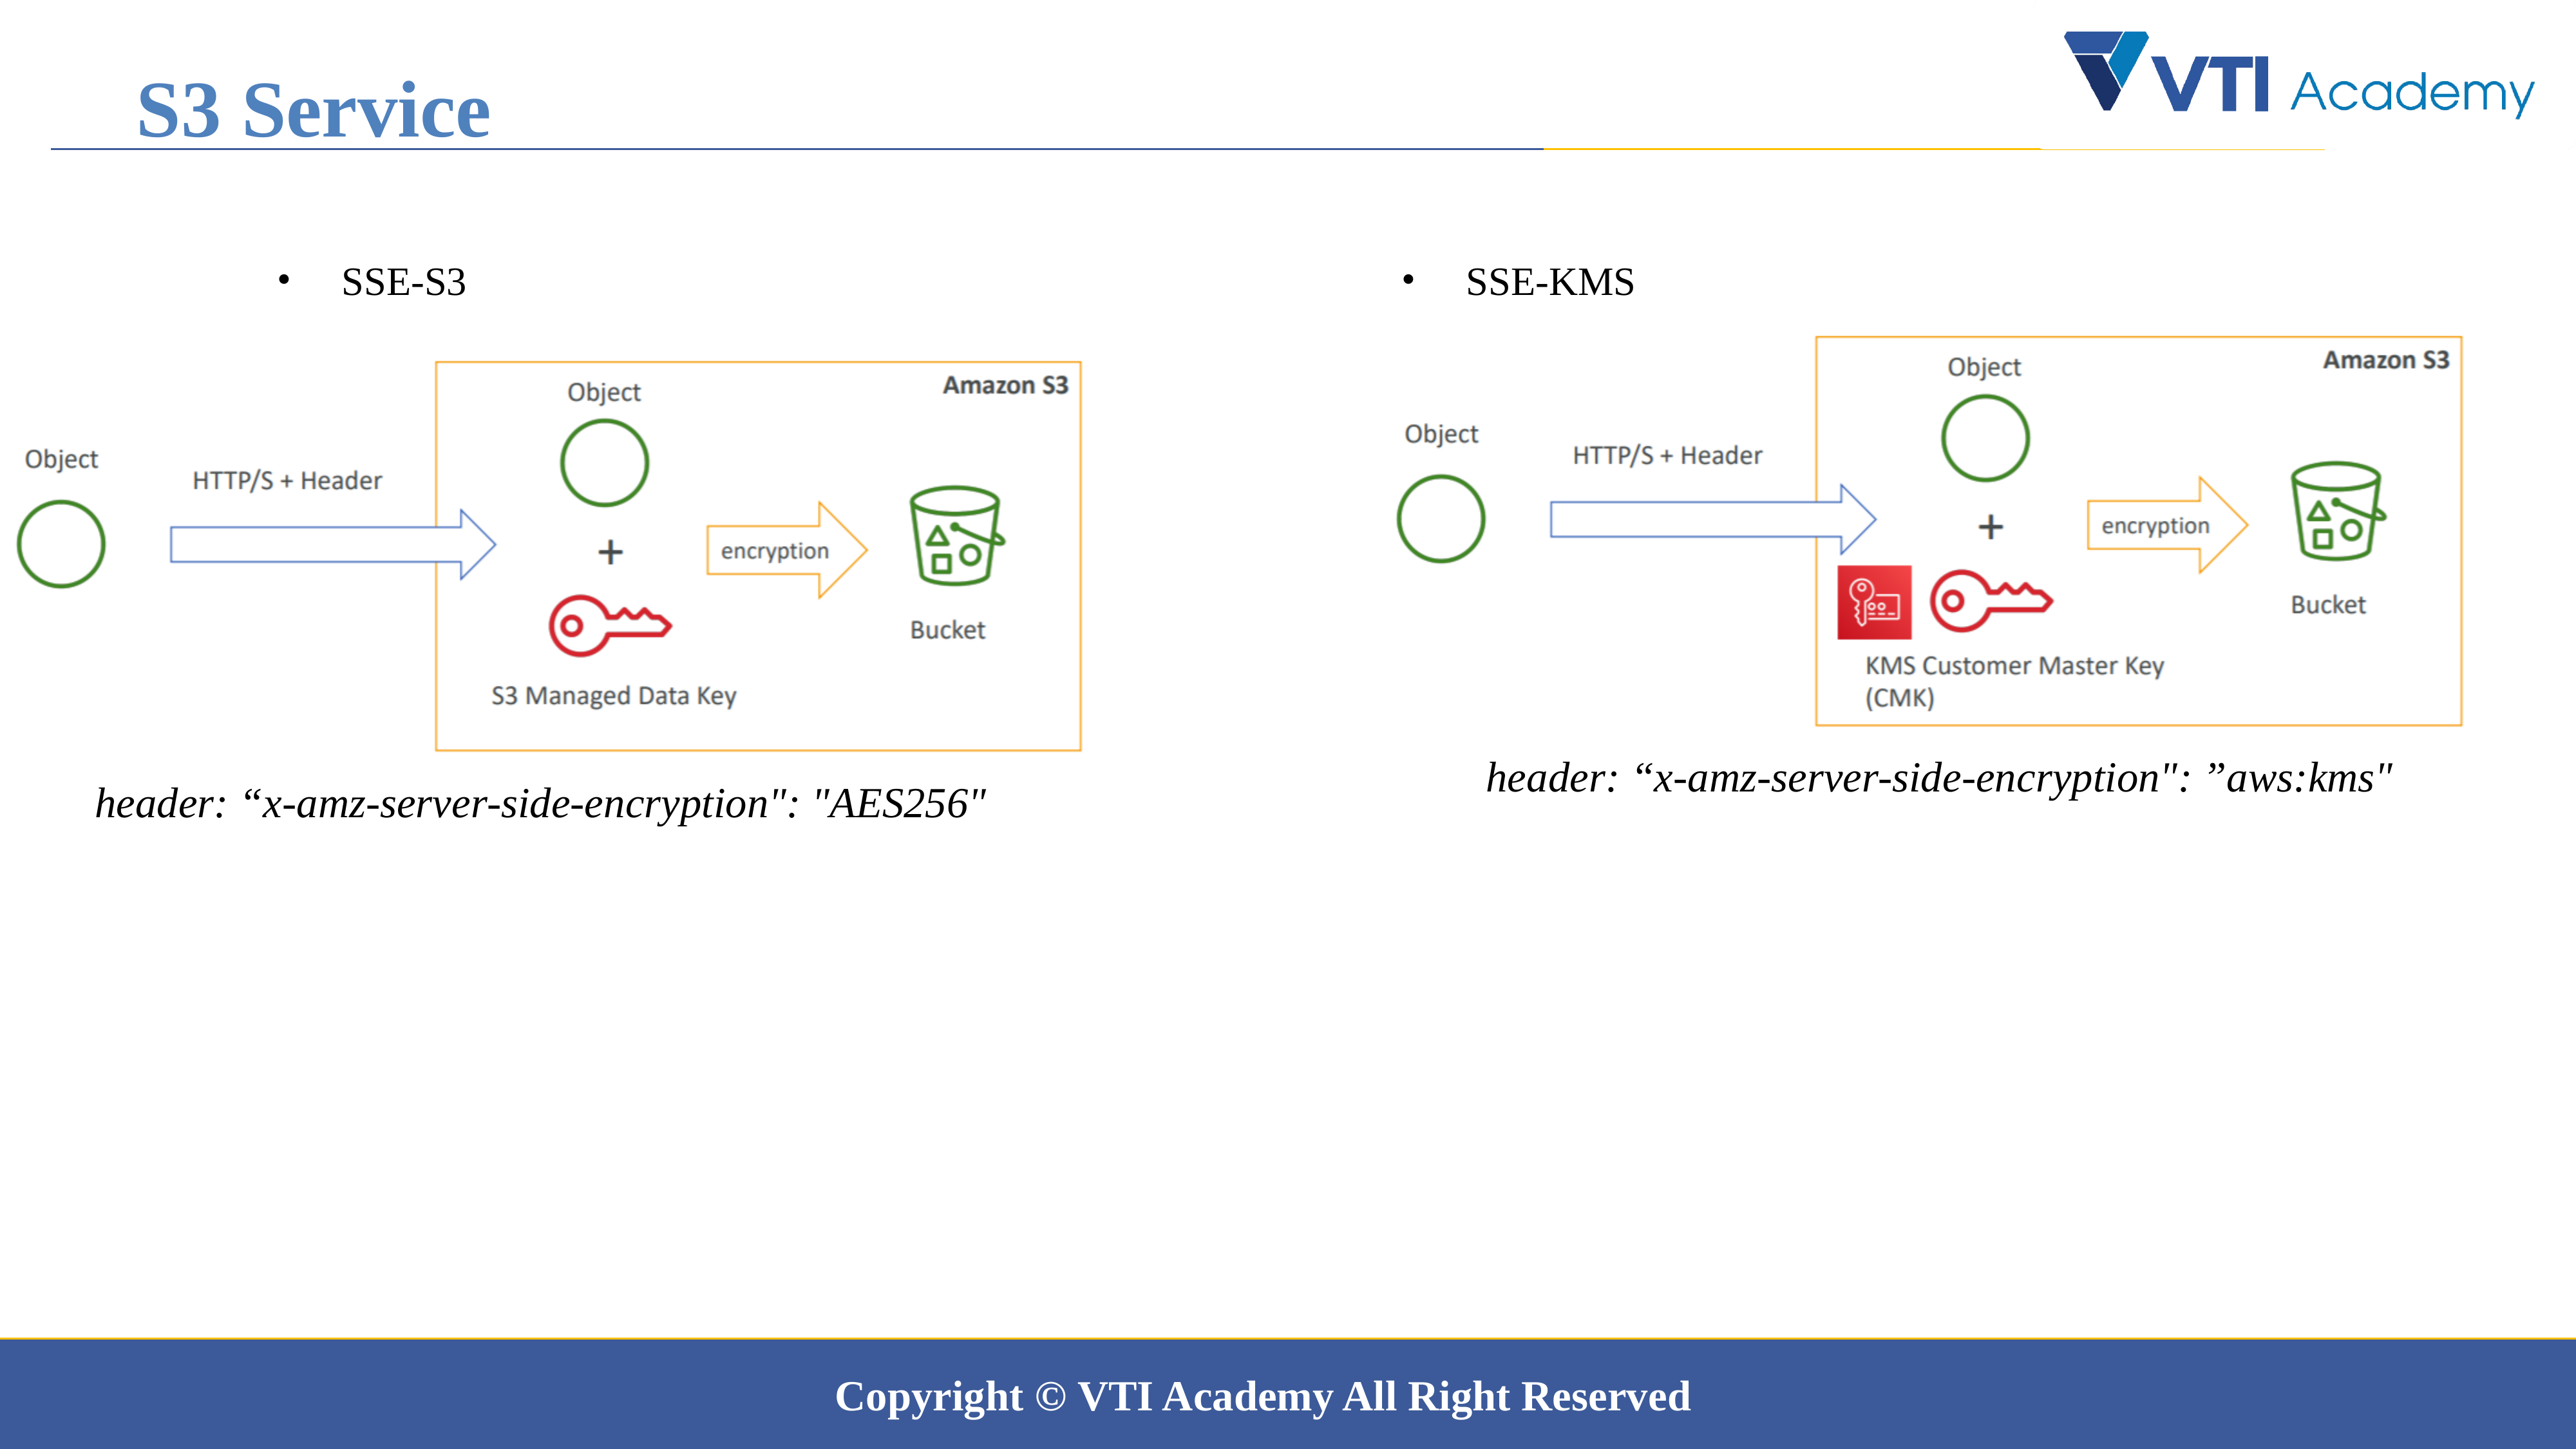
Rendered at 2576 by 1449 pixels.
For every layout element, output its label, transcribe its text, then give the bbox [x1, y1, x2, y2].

text_box SSE-KMS [1251, 250, 1765, 359]
text_box S3 Service [126, 60, 640, 149]
text_box SSE-S3 [126, 250, 640, 355]
picture [2034, 0, 2576, 149]
text_box header: “x-amz-server-side-encryption": ”aws:kms" [1432, 744, 2448, 805]
picture [1384, 330, 2467, 734]
picture [15, 357, 1090, 761]
text_box header: “x-amz-server-side-encryption": "AES256" [50, 770, 1033, 831]
